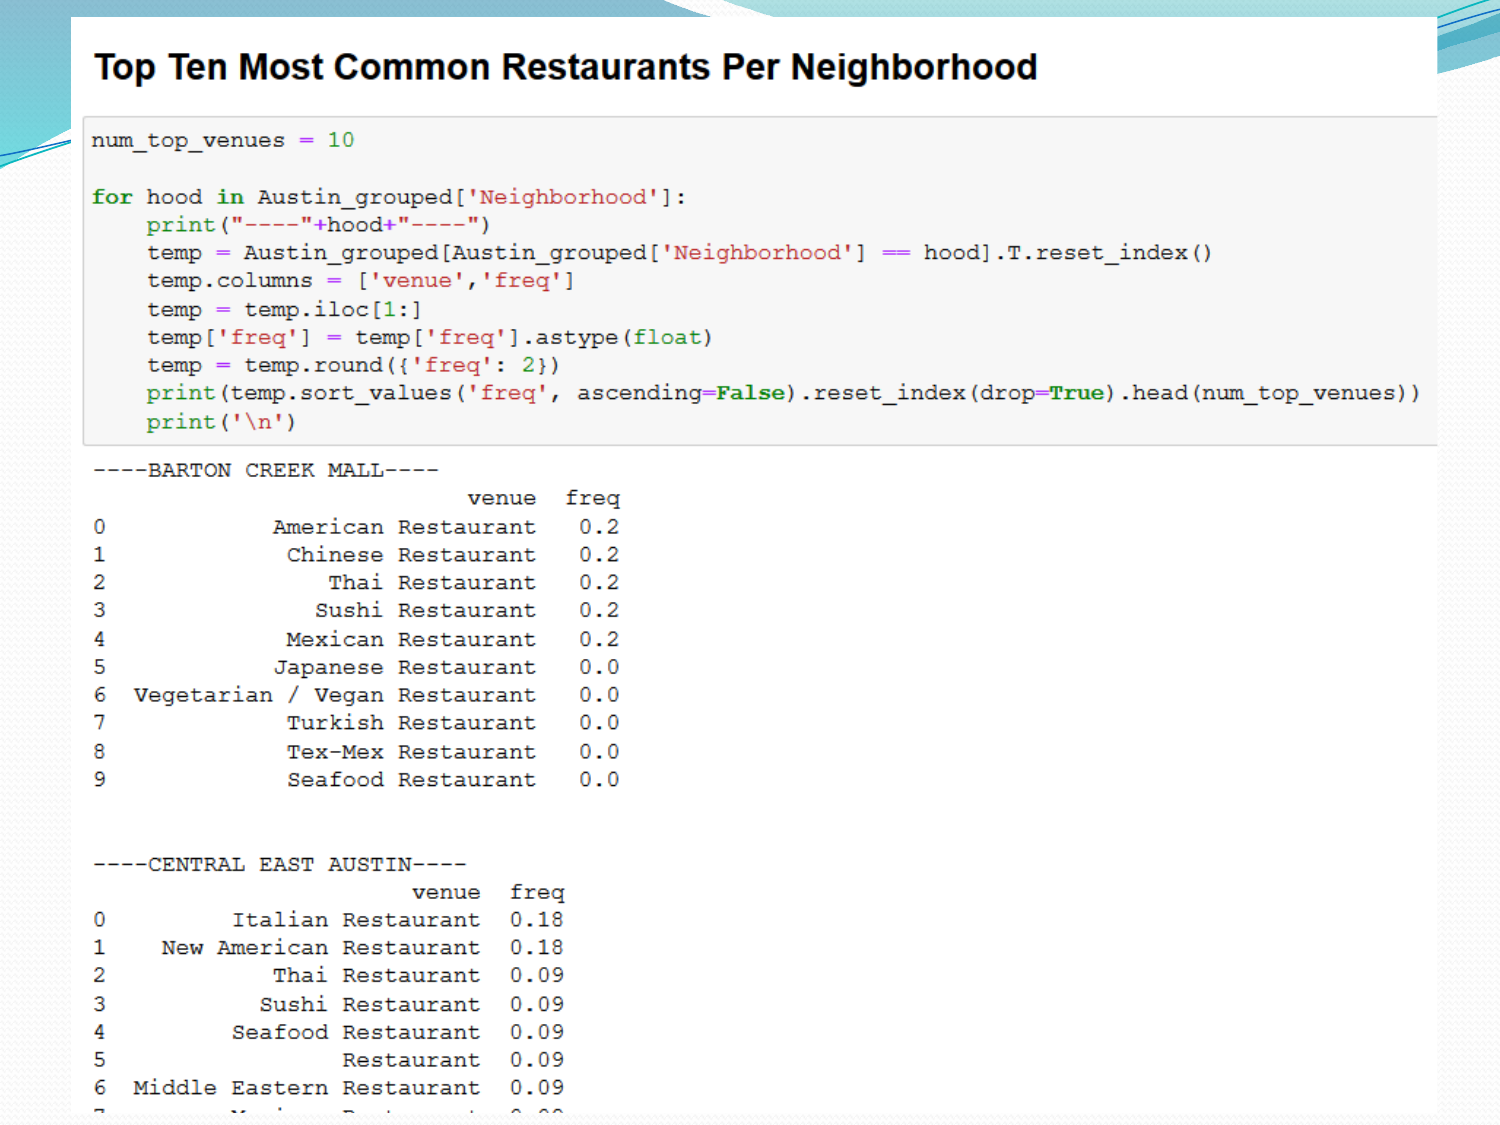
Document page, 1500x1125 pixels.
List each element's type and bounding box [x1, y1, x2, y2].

picture [70, 17, 1438, 1113]
